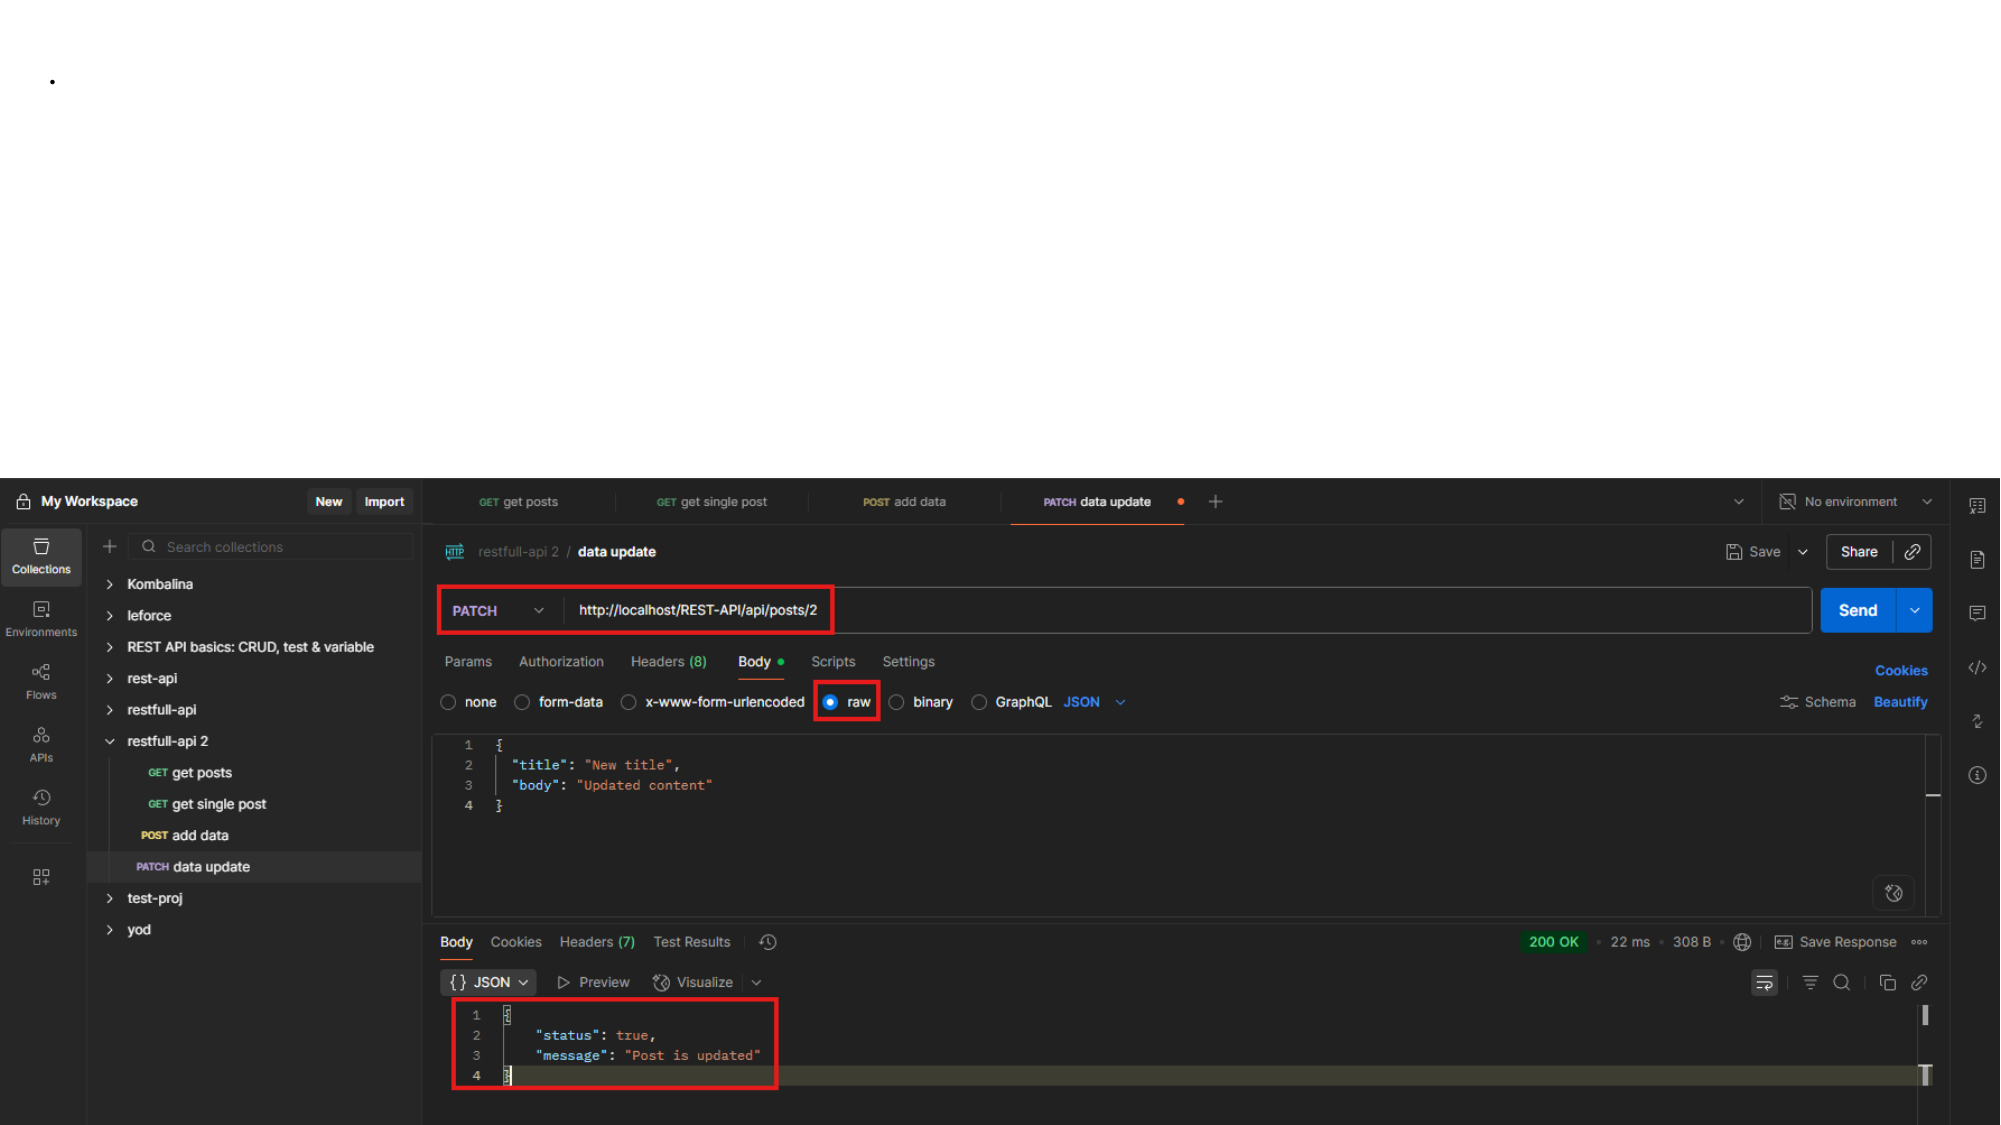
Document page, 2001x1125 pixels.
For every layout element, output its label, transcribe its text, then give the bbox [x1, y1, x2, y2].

text_box . [33, 40, 1973, 100]
picture [0, 478, 2000, 1125]
